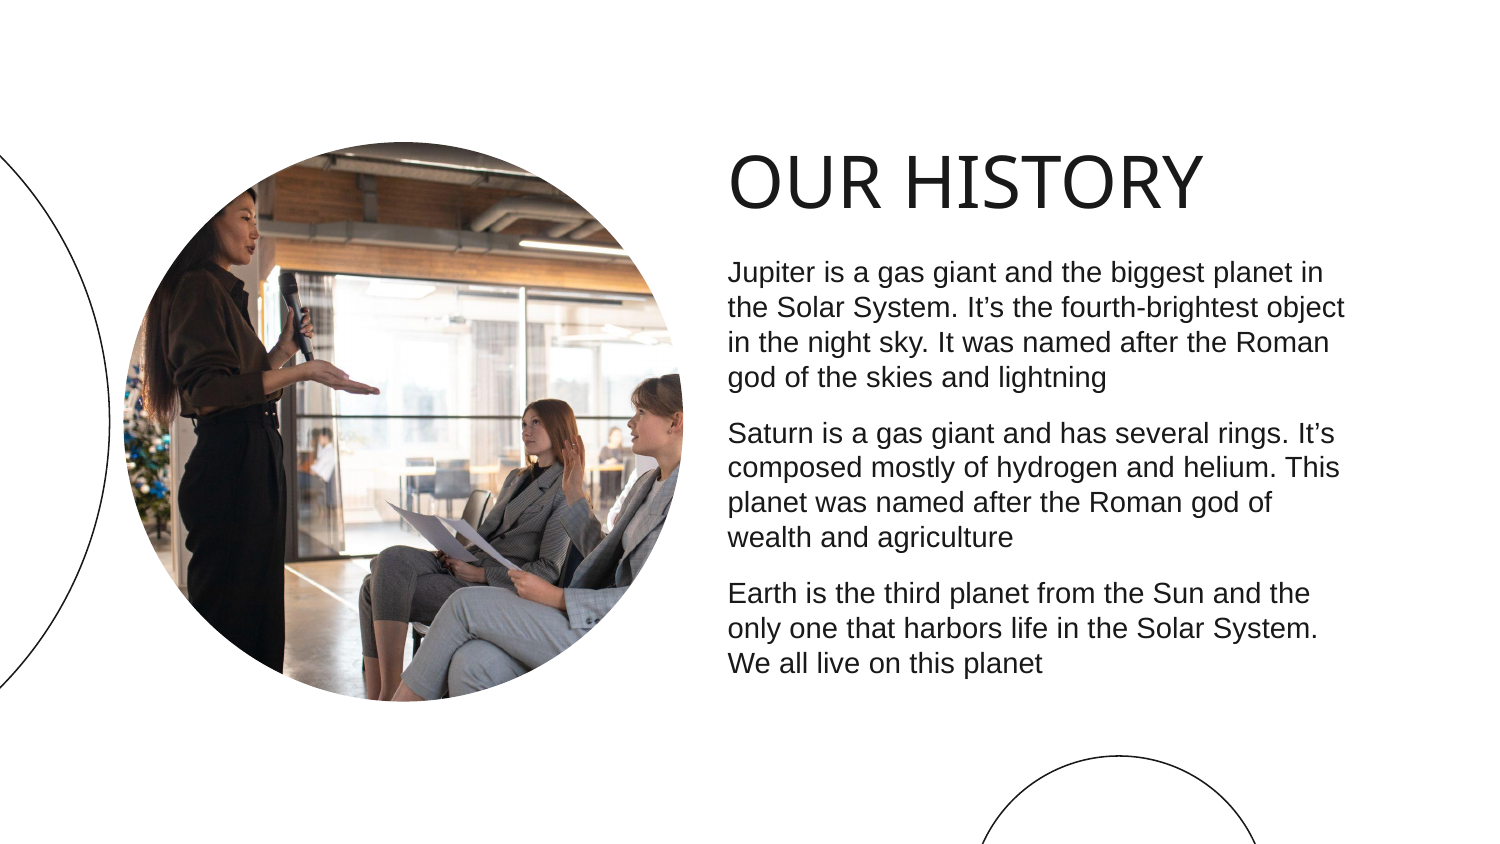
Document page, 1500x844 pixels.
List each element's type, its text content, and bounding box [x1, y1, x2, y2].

title OUR HISTORY [712, 146, 1377, 238]
list Jupiter is a gas giant and the biggest planet in the Solar System. It’s the fourth-brightest object in the night sky. It was named after the Roman god of the skies and lightning Saturn is a gas giant and has several rings. It’s composed mostly of hydrogen and helium. This planet was named after the Roman god of wealth and agriculture Earth is the third planet from the Sun and the only one that harbors life in the Solar System. We all live on this planet [712, 238, 1377, 697]
picture [123, 141, 684, 702]
